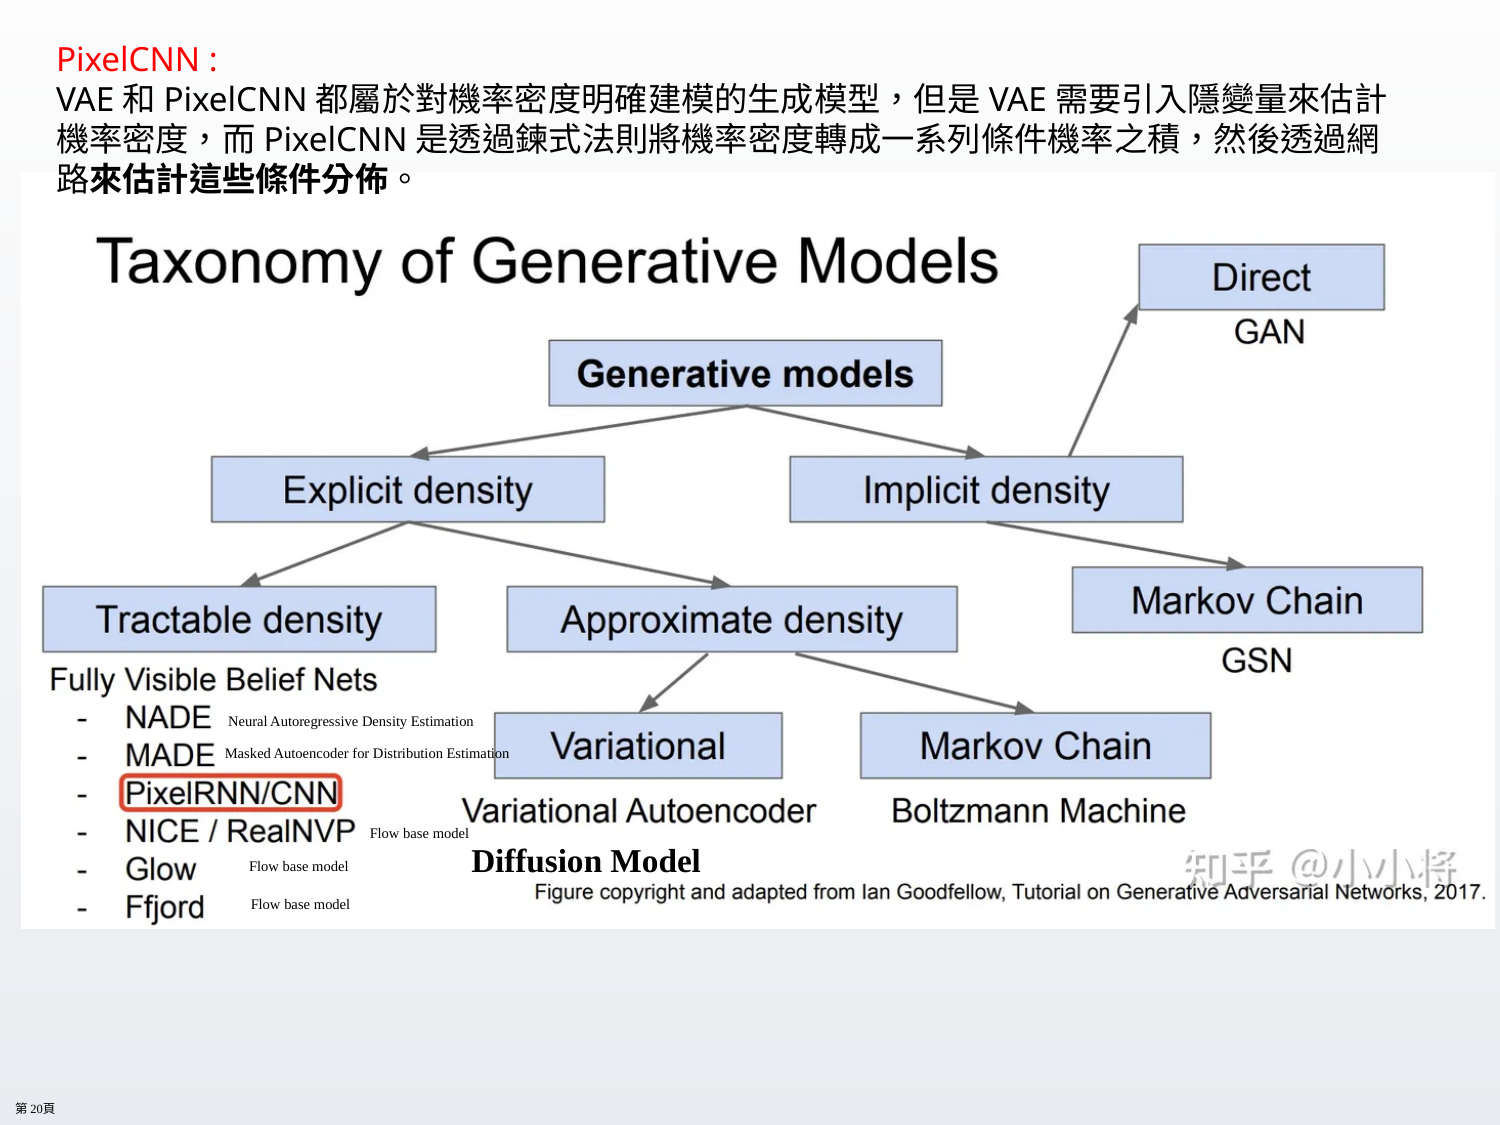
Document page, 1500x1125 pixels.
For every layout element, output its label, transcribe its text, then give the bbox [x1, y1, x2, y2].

text_box PixelCNN : VAE和PixelCNN都屬於對機率密度明確建模的生成模型，但是VAE需要引入隱變量來估計機率密度，而PixelCNN是透過鍊式法則將機率密度轉成一系列條件機率之積，然後透過網路來估計這些條件分佈。 [41, 30, 1424, 172]
picture [21, 172, 1495, 929]
